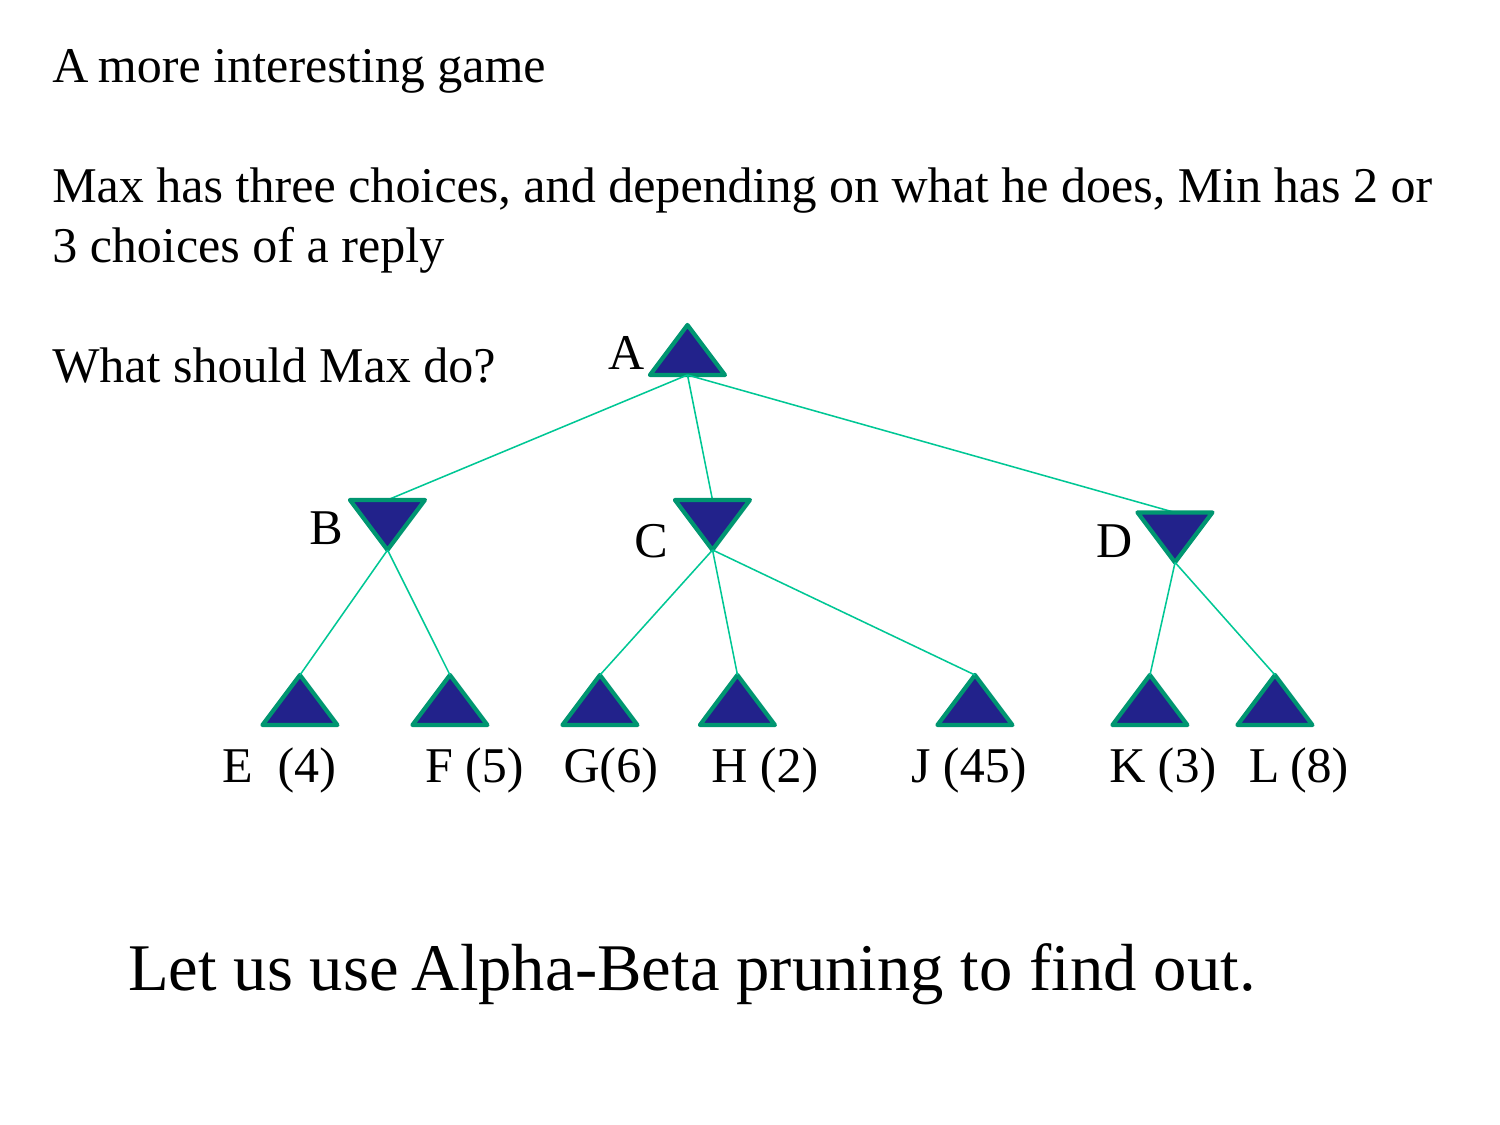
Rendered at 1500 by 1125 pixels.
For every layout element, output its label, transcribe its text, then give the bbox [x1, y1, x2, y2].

text_box A more interesting game Max has three choices, and depending on what he does, Min has 2 or 3 choices of a reply What should Max do? [37, 24, 1472, 400]
text_box F (5) [410, 724, 539, 800]
text_box [687, 520, 737, 548]
text_box [1110, 678, 1190, 724]
text_box [698, 685, 777, 724]
text_box [358, 497, 421, 548]
text_box K (3) [1094, 724, 1232, 800]
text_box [299, 549, 386, 676]
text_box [712, 549, 976, 676]
text_box [935, 676, 1015, 724]
text_box [260, 678, 340, 724]
text_box [410, 676, 490, 724]
text_box H (2) [696, 724, 834, 800]
text_box Let us use Alpha-Beta pruning to find out. [113, 916, 1273, 1012]
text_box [599, 549, 709, 676]
text_box E (4) [207, 724, 351, 800]
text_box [687, 374, 1176, 513]
text_box G(6) [548, 724, 673, 800]
text_box B [294, 487, 358, 554]
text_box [1174, 562, 1276, 676]
text_box [560, 678, 640, 724]
text_box C [619, 510, 683, 548]
text_box L (8) [1234, 724, 1364, 800]
text_box J (45) [896, 724, 1042, 800]
text_box [1235, 676, 1315, 724]
text_box D [1081, 521, 1148, 575]
text_box [1148, 510, 1215, 560]
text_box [1149, 562, 1172, 676]
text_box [387, 549, 451, 676]
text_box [387, 374, 684, 501]
